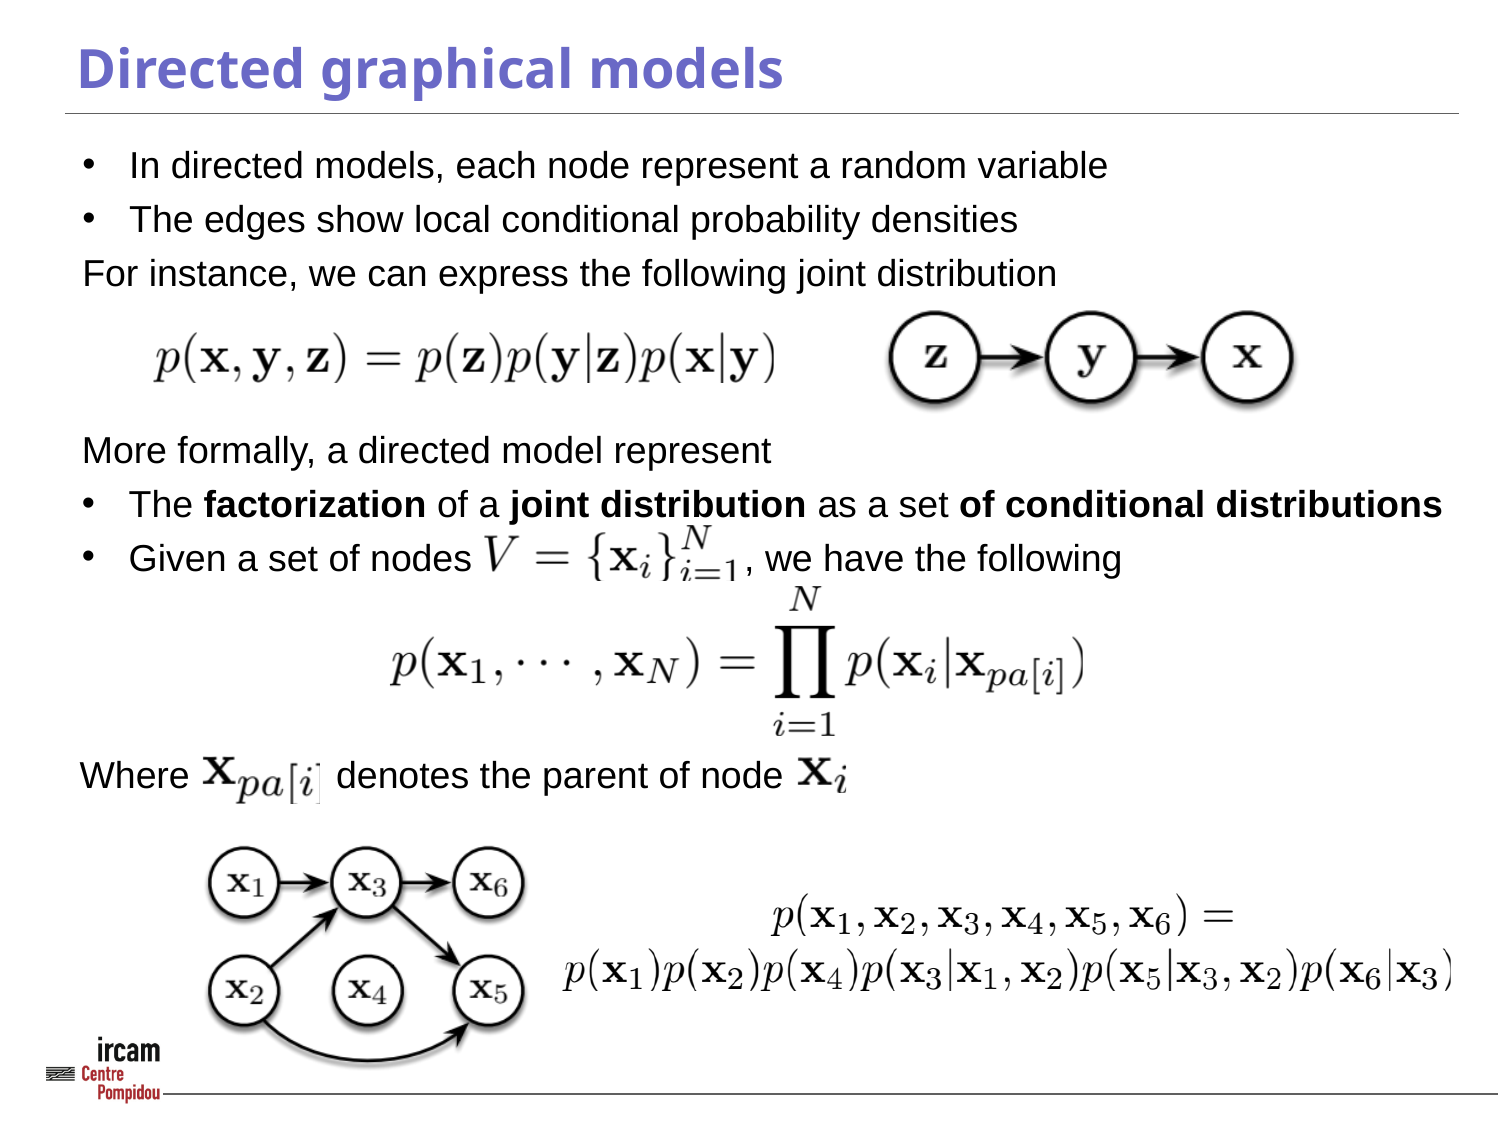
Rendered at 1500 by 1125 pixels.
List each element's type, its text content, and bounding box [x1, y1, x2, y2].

picture [797, 756, 847, 794]
picture [770, 891, 1238, 936]
text_box Where denotes the parent of node [64, 735, 810, 804]
text_box In directed models, each node represent a random variable The edges show local conditional probability densities For instance, we can express the following joint distribution [67, 124, 1124, 302]
text_box More formally, a directed model represent The factorization of a joint distribution as a set of conditional distributions Given a set of nodes , we have the following [67, 409, 1459, 586]
picture [191, 830, 540, 1080]
title Directed graphical models [61, 13, 1339, 121]
picture [389, 585, 1083, 736]
picture [30, 997, 164, 1125]
picture [866, 289, 1314, 424]
picture [557, 946, 1451, 1005]
picture [483, 524, 737, 581]
picture [202, 756, 321, 805]
picture [152, 330, 774, 383]
